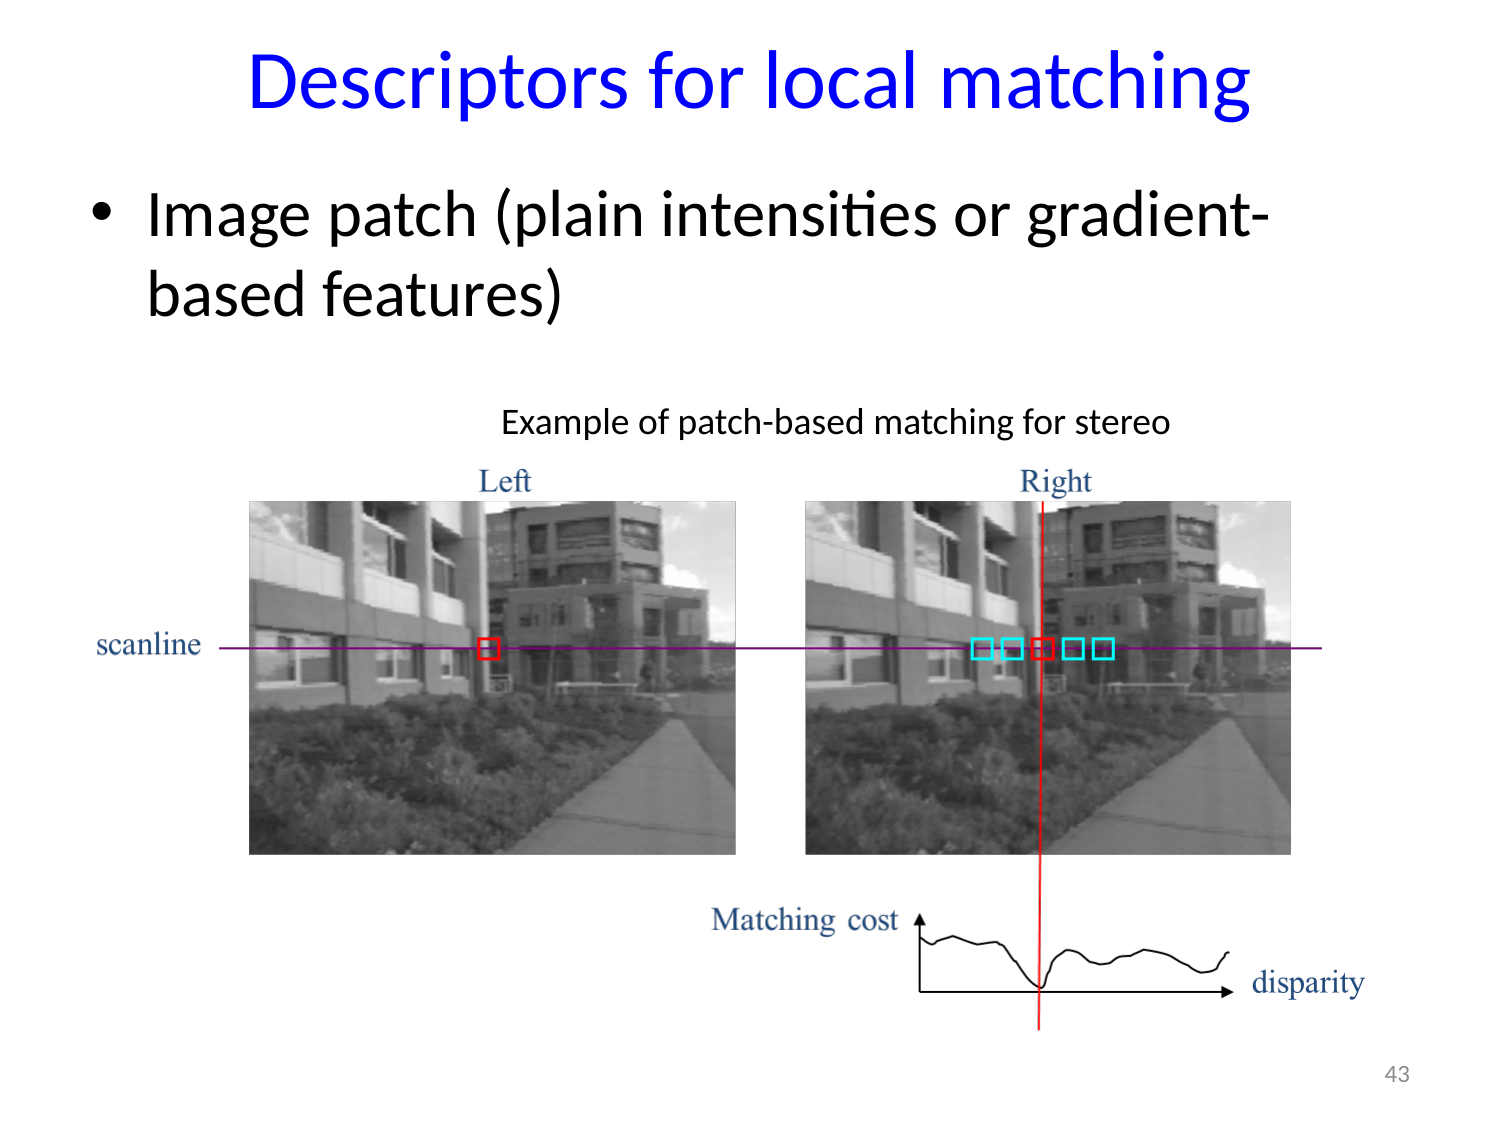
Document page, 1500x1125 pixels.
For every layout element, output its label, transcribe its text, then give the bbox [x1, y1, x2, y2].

list Image patch (plain intensities or gradient-based features) [75, 162, 1425, 1005]
slide_number 43 [1074, 1042, 1425, 1103]
title Descriptors for local matching [75, 0, 1425, 150]
text_box Example of patch-based matching for stereo [486, 389, 1187, 448]
picture [74, 449, 1385, 1032]
